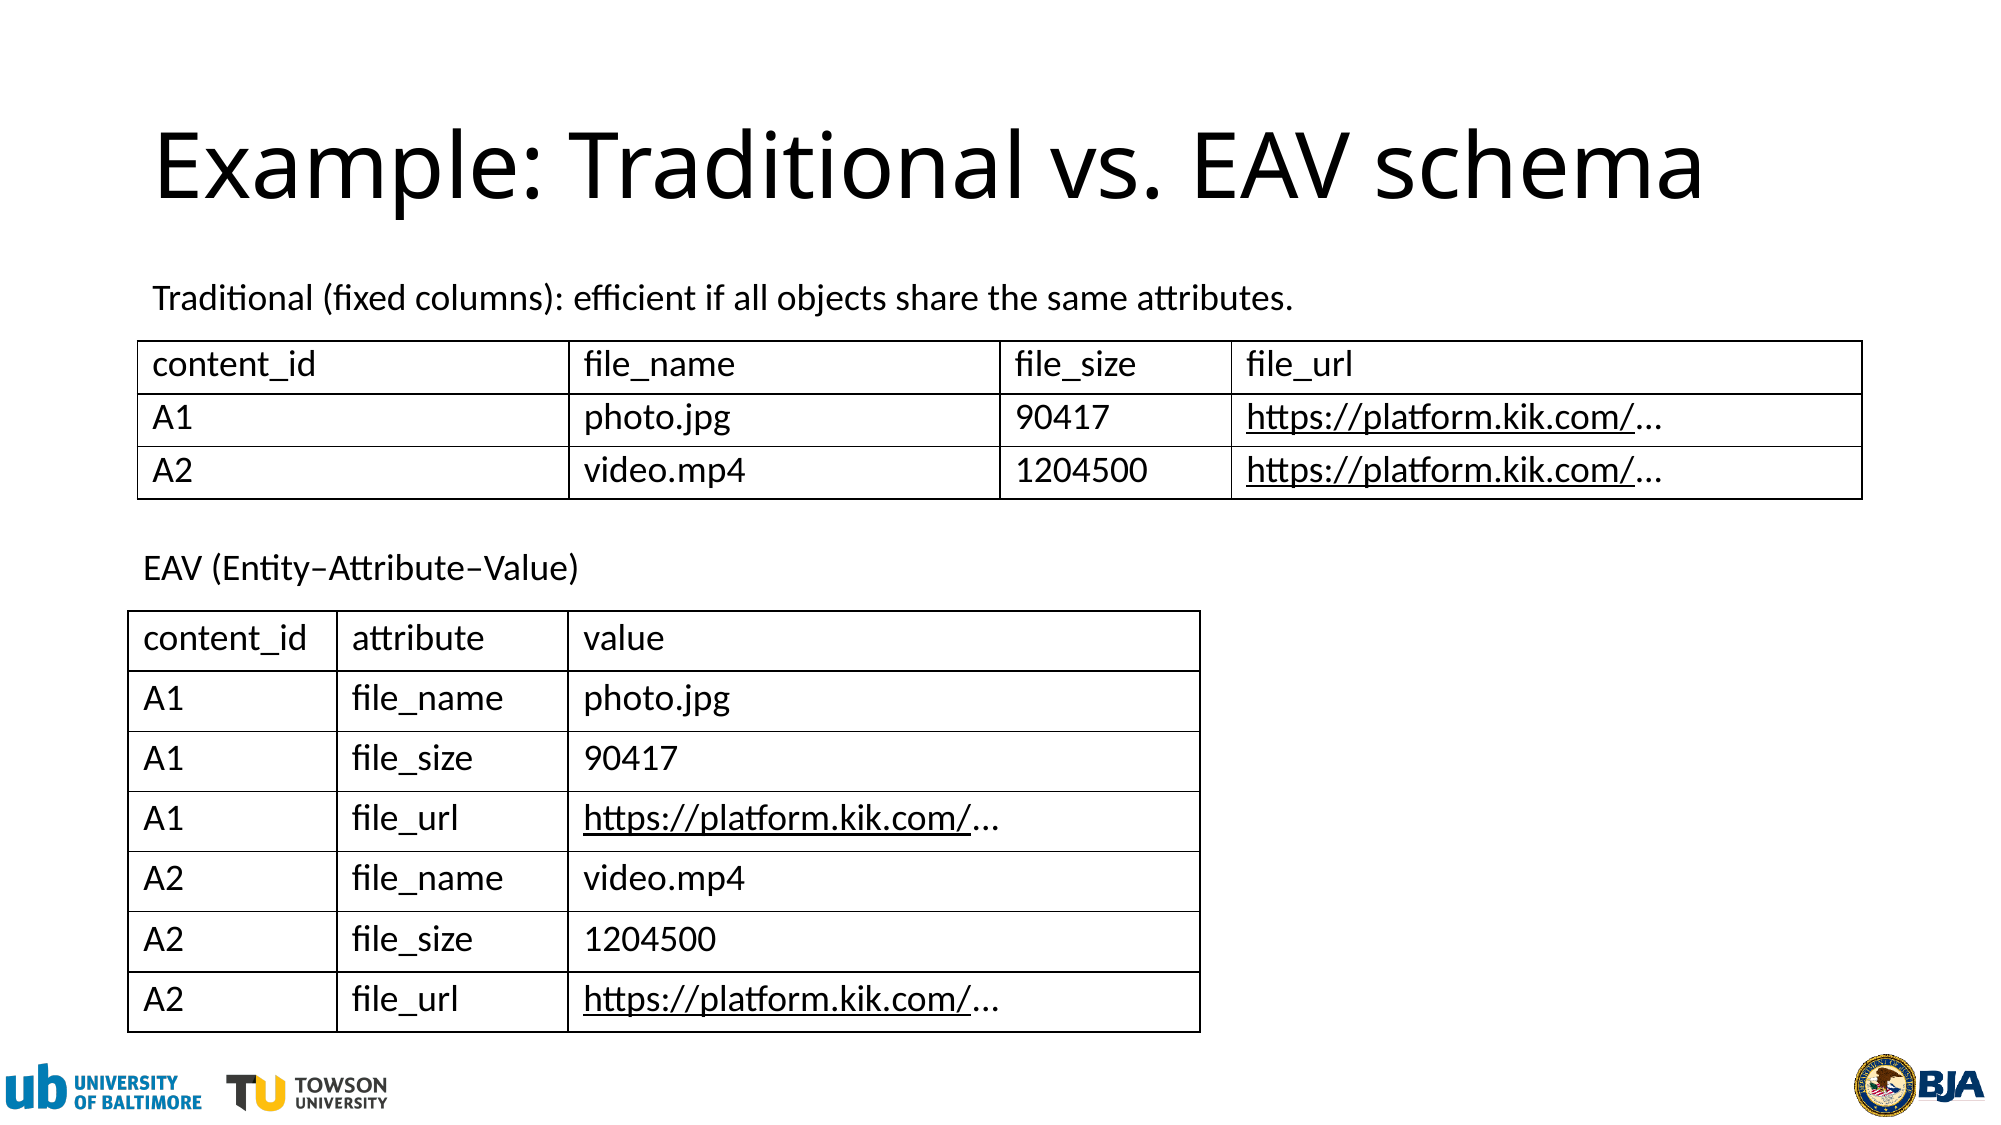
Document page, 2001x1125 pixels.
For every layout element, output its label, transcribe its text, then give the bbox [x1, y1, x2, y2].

table_cell file_name [338, 672, 567, 731]
table_cell file_url [338, 973, 567, 1031]
table_cell file_size [338, 912, 567, 971]
table_cell file_size [338, 732, 567, 791]
table_cell A2 [129, 973, 336, 1031]
table_header file_url [1232, 342, 1861, 393]
text_box Traditional (fixed columns): efficient if all objects share the same attributes. [137, 265, 1618, 326]
table_cell 1204500 [1001, 447, 1231, 498]
table_header value [569, 612, 1199, 670]
table_cell https://platform.kik.com/... [569, 973, 1199, 1031]
table_header file_name [570, 342, 999, 393]
title Example: Traditional vs. EAV schema [137, 59, 1863, 278]
table_cell file_name [338, 852, 567, 911]
table_header content_id [138, 342, 568, 393]
table_cell https://platform.kik.com/... [1232, 447, 1861, 498]
table_cell A1 [129, 732, 336, 791]
picture [1854, 1054, 1986, 1117]
table_header file_size [1001, 342, 1231, 393]
table_cell https://platform.kik.com/... [569, 792, 1199, 851]
table_header attribute [338, 612, 567, 670]
table_cell photo.jpg [570, 395, 999, 446]
table_cell A1 [138, 395, 568, 446]
table_cell video.mp4 [570, 447, 999, 498]
table_cell video.mp4 [569, 852, 1199, 911]
table_cell file_url [338, 792, 567, 851]
table_cell A1 [129, 672, 336, 731]
table_cell A2 [129, 852, 336, 911]
text_box EAV (Entity–Attribute–Value) [128, 535, 1141, 596]
table_cell 90417 [1001, 395, 1231, 446]
table_cell A2 [138, 447, 568, 498]
table_cell A1 [129, 792, 336, 851]
table_cell A2 [129, 912, 336, 971]
picture [0, 1031, 407, 1125]
table_cell https://platform.kik.com/... [1232, 395, 1861, 446]
table_header content_id [129, 612, 336, 670]
table_cell photo.jpg [569, 672, 1199, 731]
table_cell 90417 [569, 732, 1199, 791]
table_cell 1204500 [569, 912, 1199, 971]
